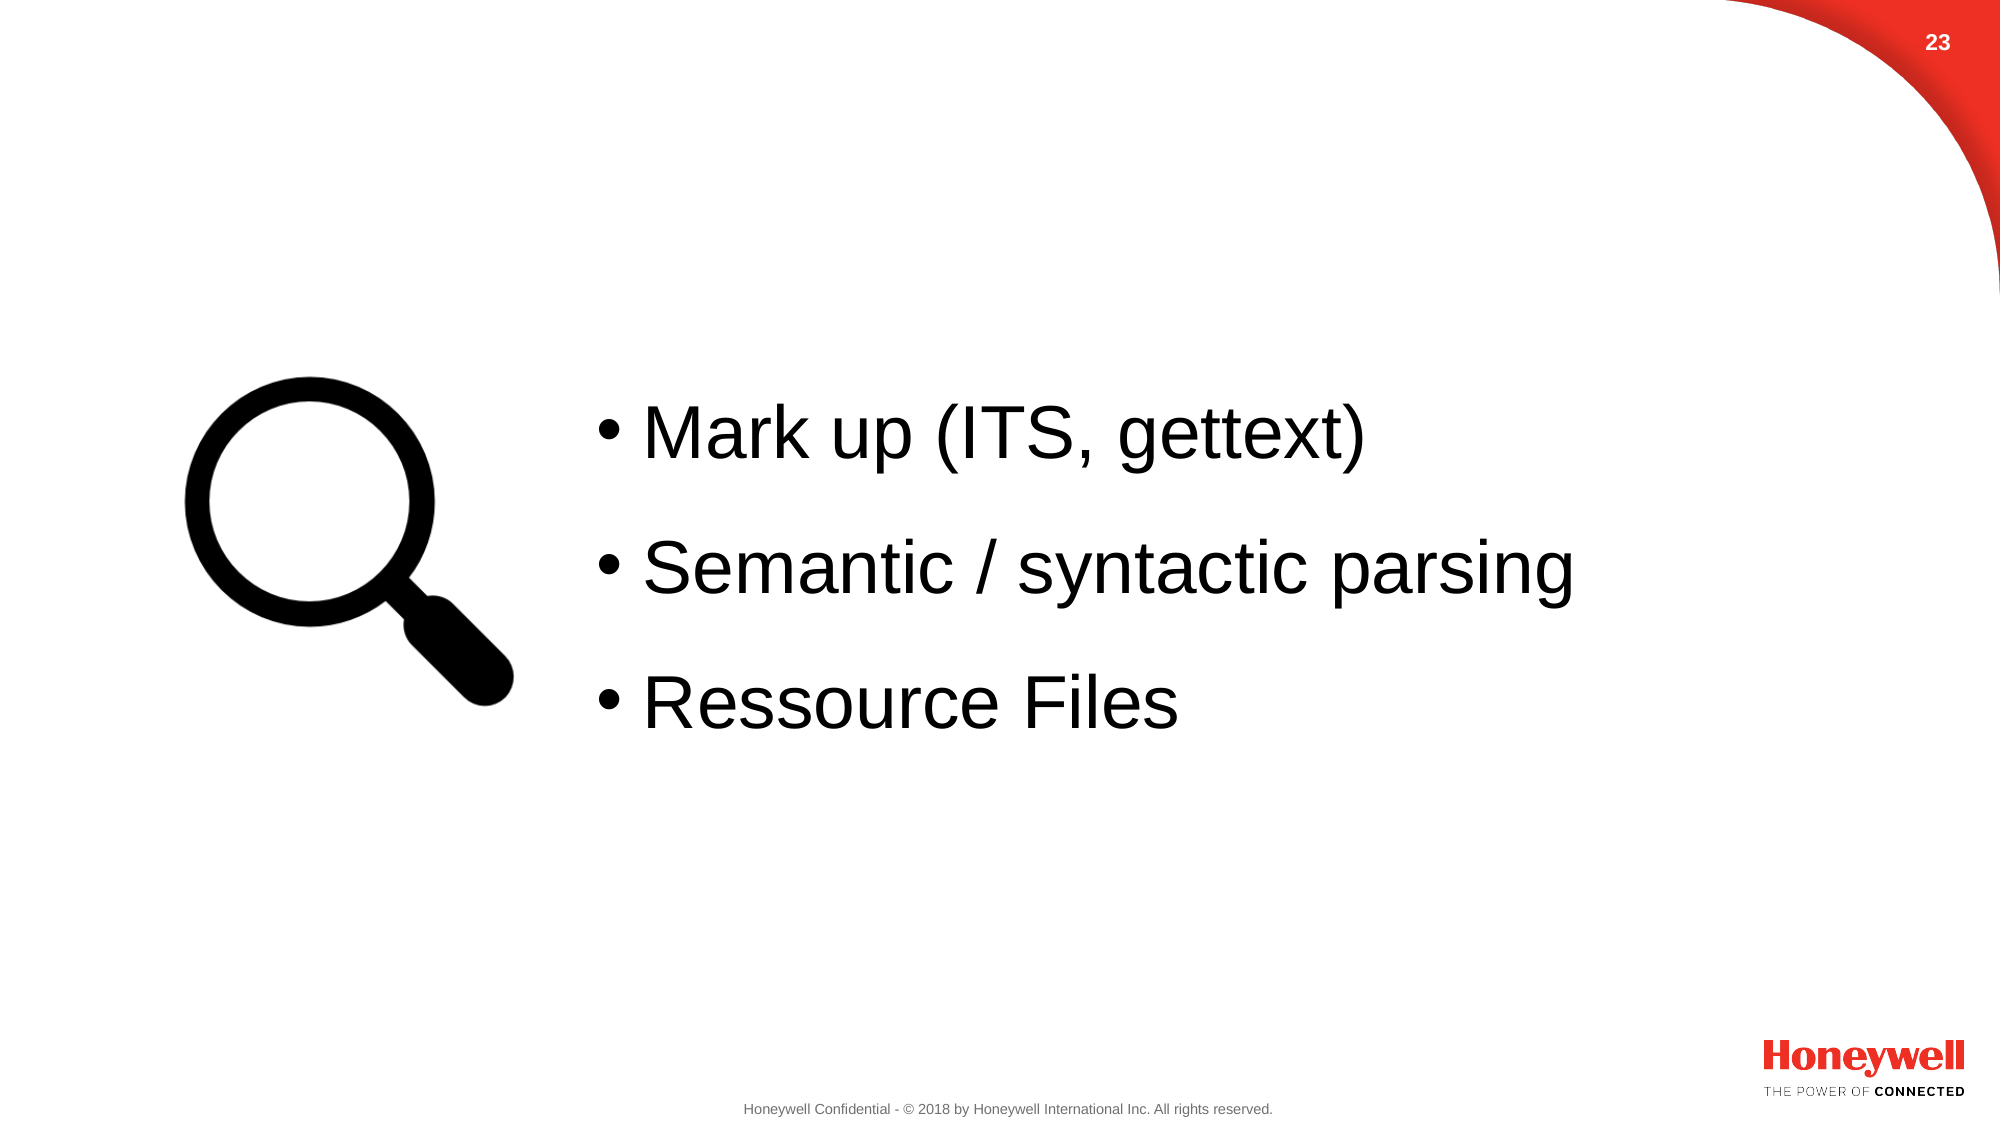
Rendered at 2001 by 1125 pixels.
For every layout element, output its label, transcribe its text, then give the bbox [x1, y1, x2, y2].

picture [149, 341, 549, 741]
picture [1703, 0, 2000, 297]
picture [1764, 1040, 1964, 1096]
text_box Mark up (ITS, gettext) Semantic / syntactic parsing Ressource Files [581, 331, 1594, 751]
slide_number 22 [1910, 0, 2000, 83]
